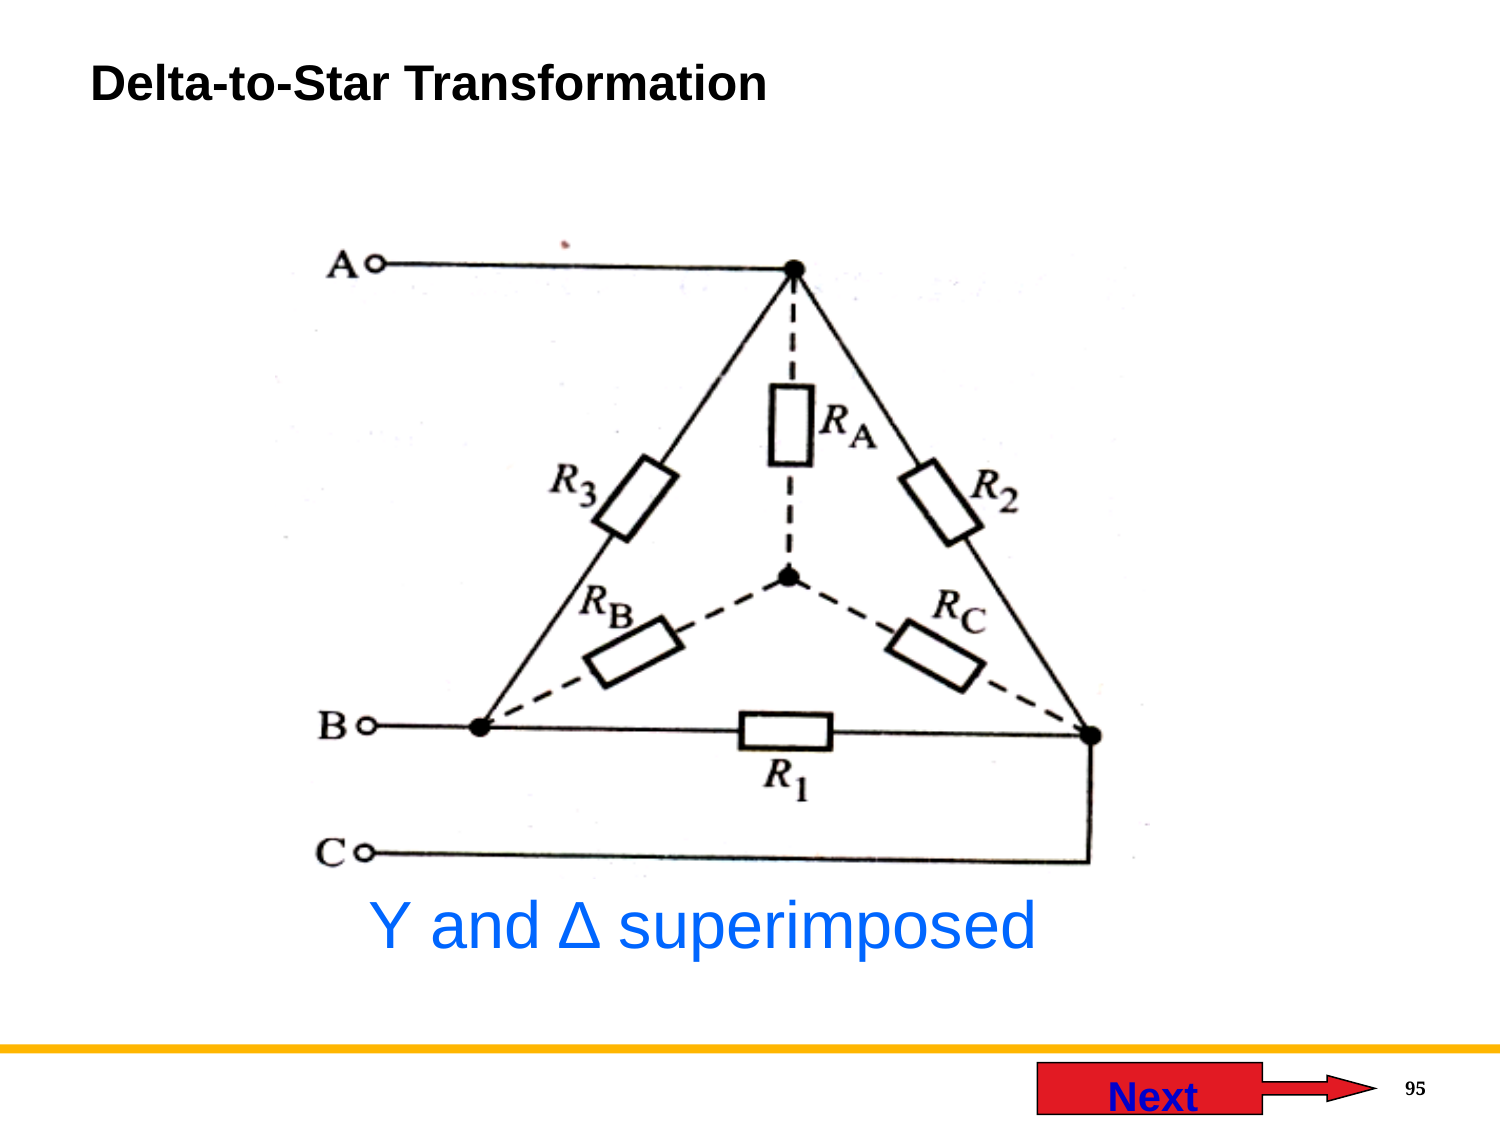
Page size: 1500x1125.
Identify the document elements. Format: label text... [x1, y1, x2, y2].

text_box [1037, 1062, 1375, 1125]
slide_number 95 [1375, 1071, 1442, 1109]
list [274, 187, 1151, 879]
title Delta-to-Star Transformation [75, 50, 1425, 237]
text_box Y and ∆ superimposed [262, 874, 1163, 970]
